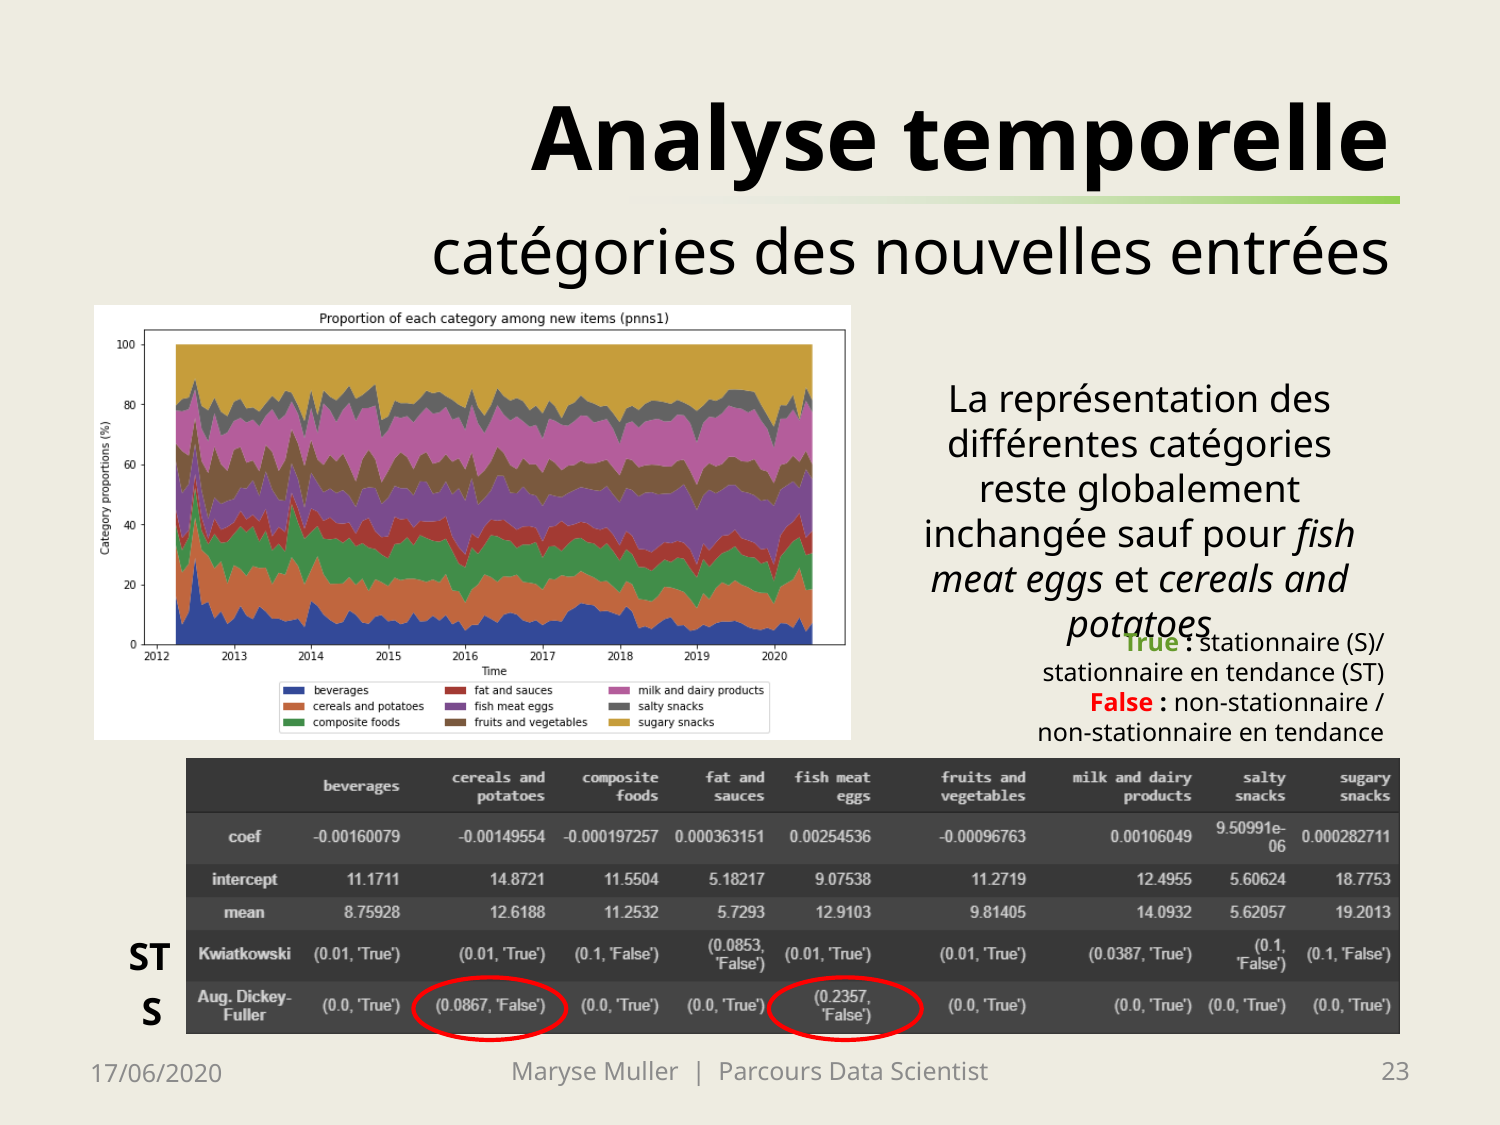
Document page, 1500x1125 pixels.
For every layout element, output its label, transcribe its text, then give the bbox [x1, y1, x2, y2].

picture [94, 304, 852, 740]
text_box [114, 633, 1400, 1041]
text_box La représentation des différentes catégories reste globalement inchangée sauf pour fish meat eggs et cereals and potatoes [891, 367, 1388, 631]
text_box [625, 194, 1402, 206]
slide_number 23 [1074, 1042, 1425, 1103]
title Analyse temporelle catégories des nouvelles entrées [116, 72, 1407, 295]
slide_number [75, 1042, 425, 1103]
footer Maryse Muller | Parcours Data Scientist [472, 1049, 1028, 1103]
